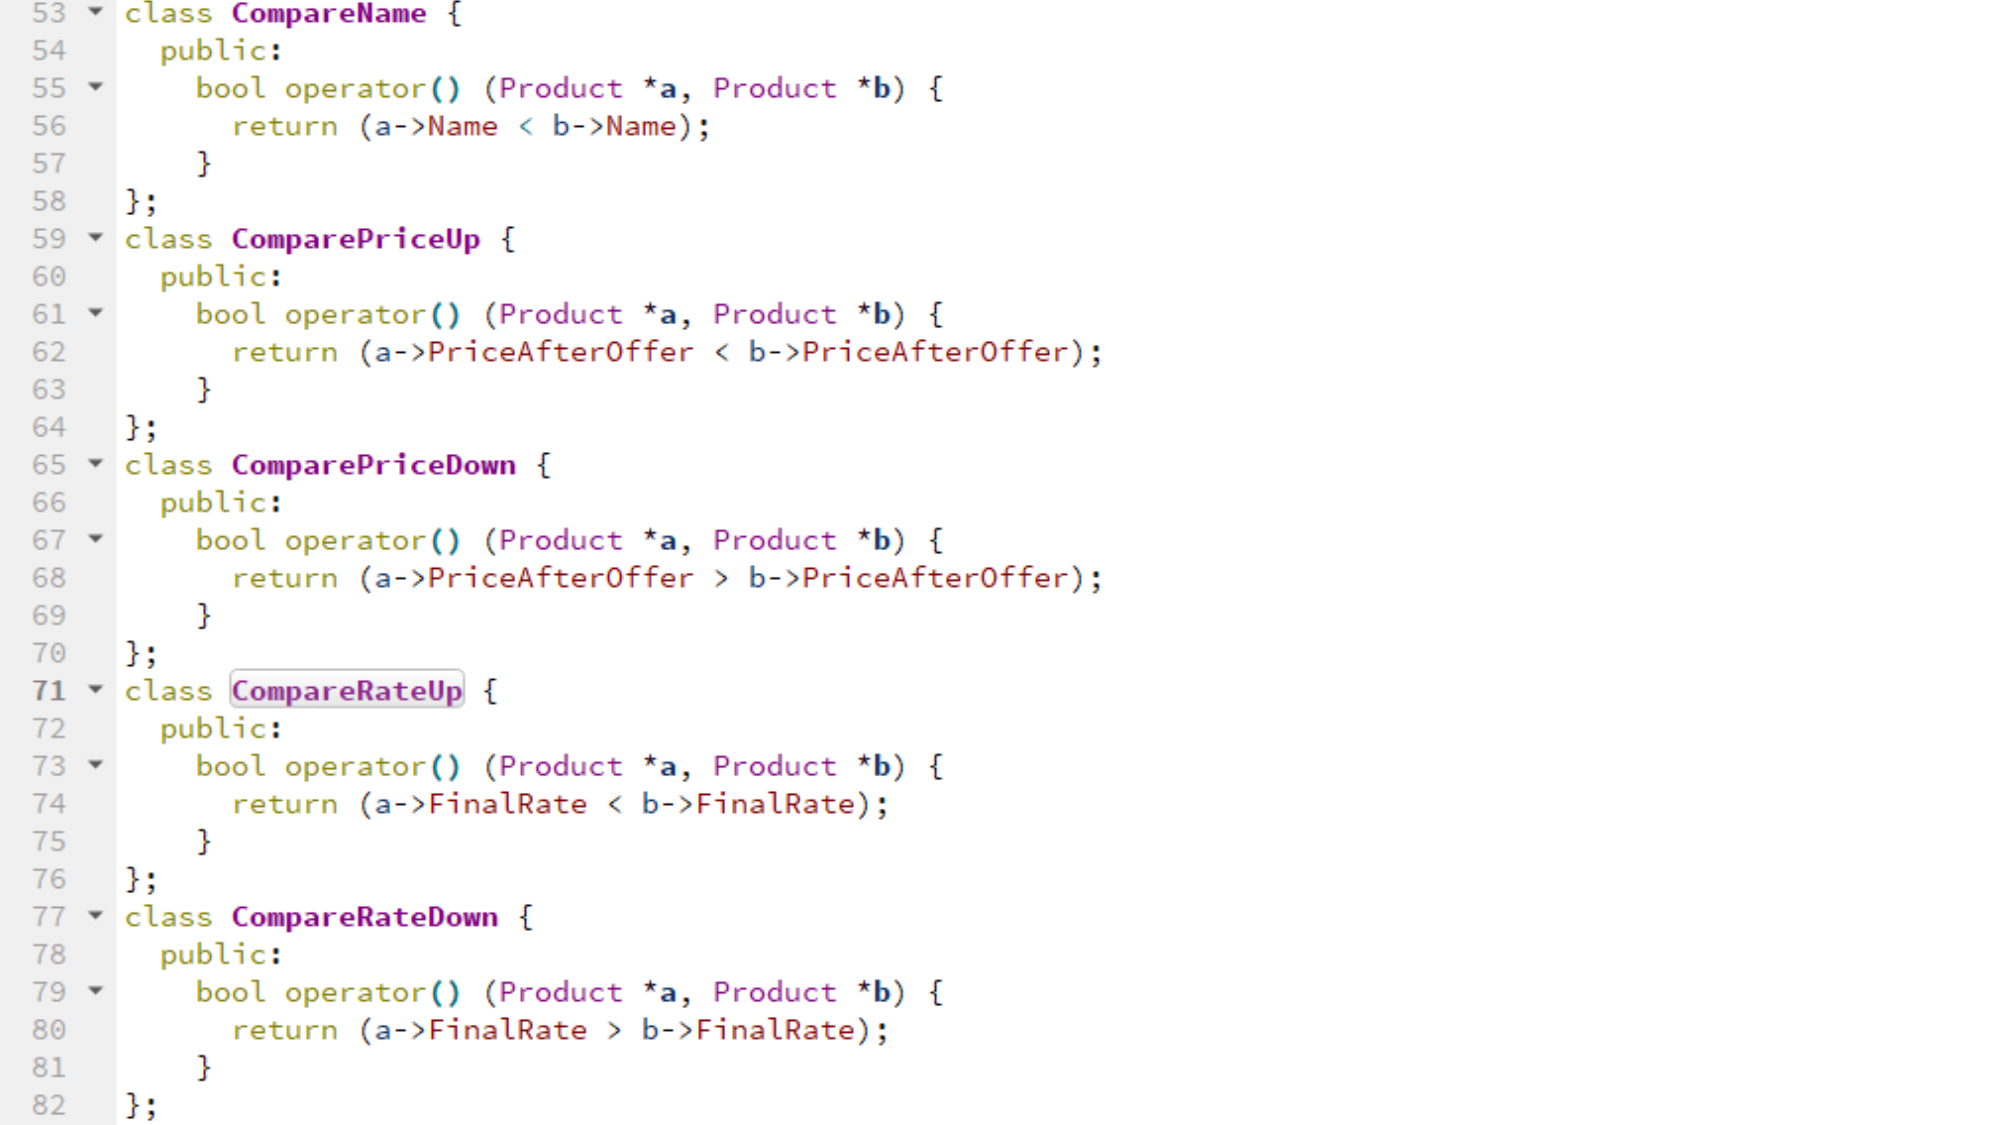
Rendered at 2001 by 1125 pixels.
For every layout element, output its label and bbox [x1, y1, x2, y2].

picture [0, 0, 1464, 1125]
